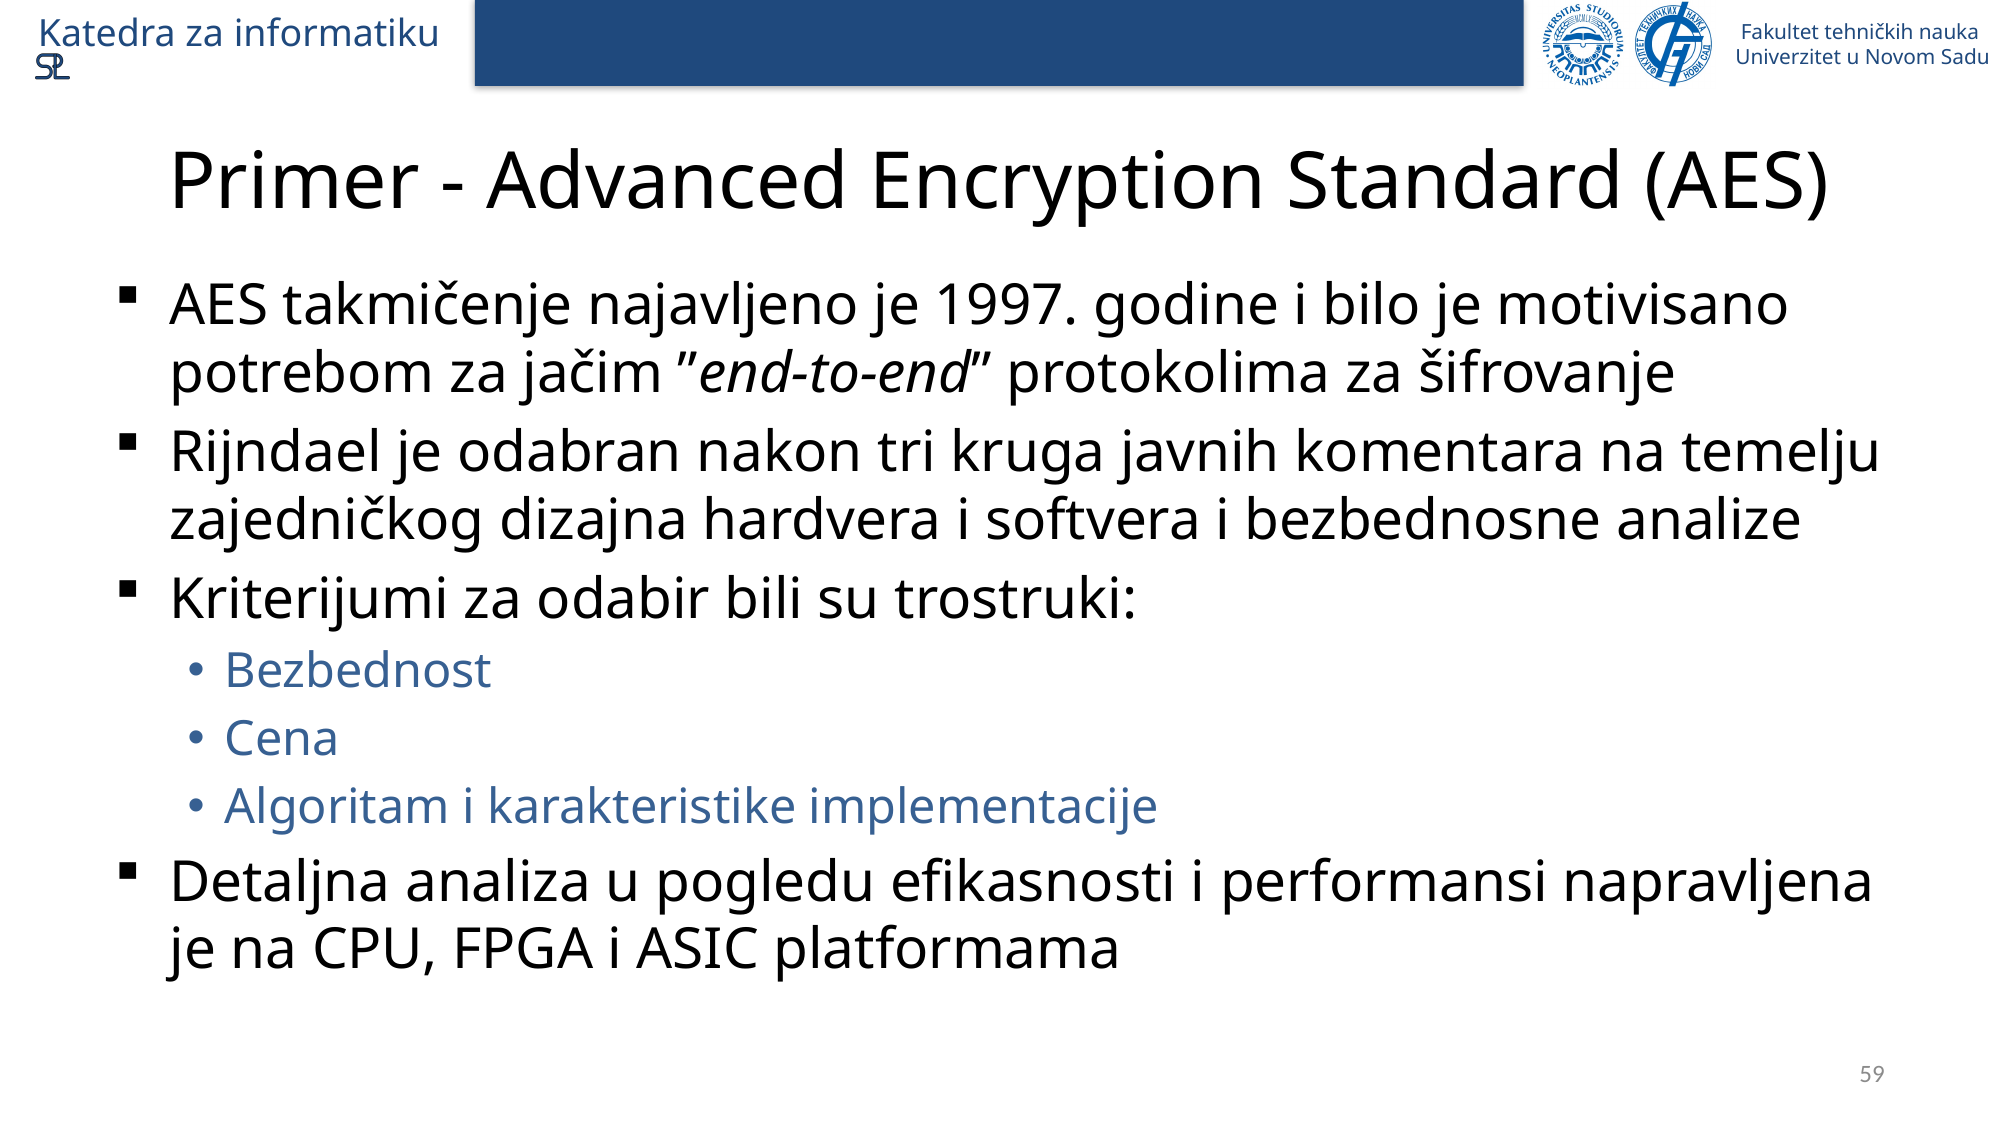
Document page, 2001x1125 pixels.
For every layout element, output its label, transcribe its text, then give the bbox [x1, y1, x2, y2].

title Primer - Advanced Encryption Standard (AES) [99, 121, 1900, 233]
slide_number 59 [1782, 1042, 1900, 1103]
picture [35, 45, 70, 91]
list AES takmičenje najavljeno je 1997. godine i bilo je motivisano potrebom za jačim ”end-to-end” protokolima za šifrovanje Rijndael je odabran nakon tri kruga javnih komentara na temelju zajedničkog dizajna hardvera i softvera i bezbednosne analize Kriterijumi za odabir bili su trostruki: Bezbednost Cena Algoritam i karakteristike implementacije Detaljna analiza u pogledu efikasnosti i performansi napravljena je na CPU, FPGA i ASIC platformama [99, 261, 1900, 1004]
picture [1537, 0, 1716, 89]
